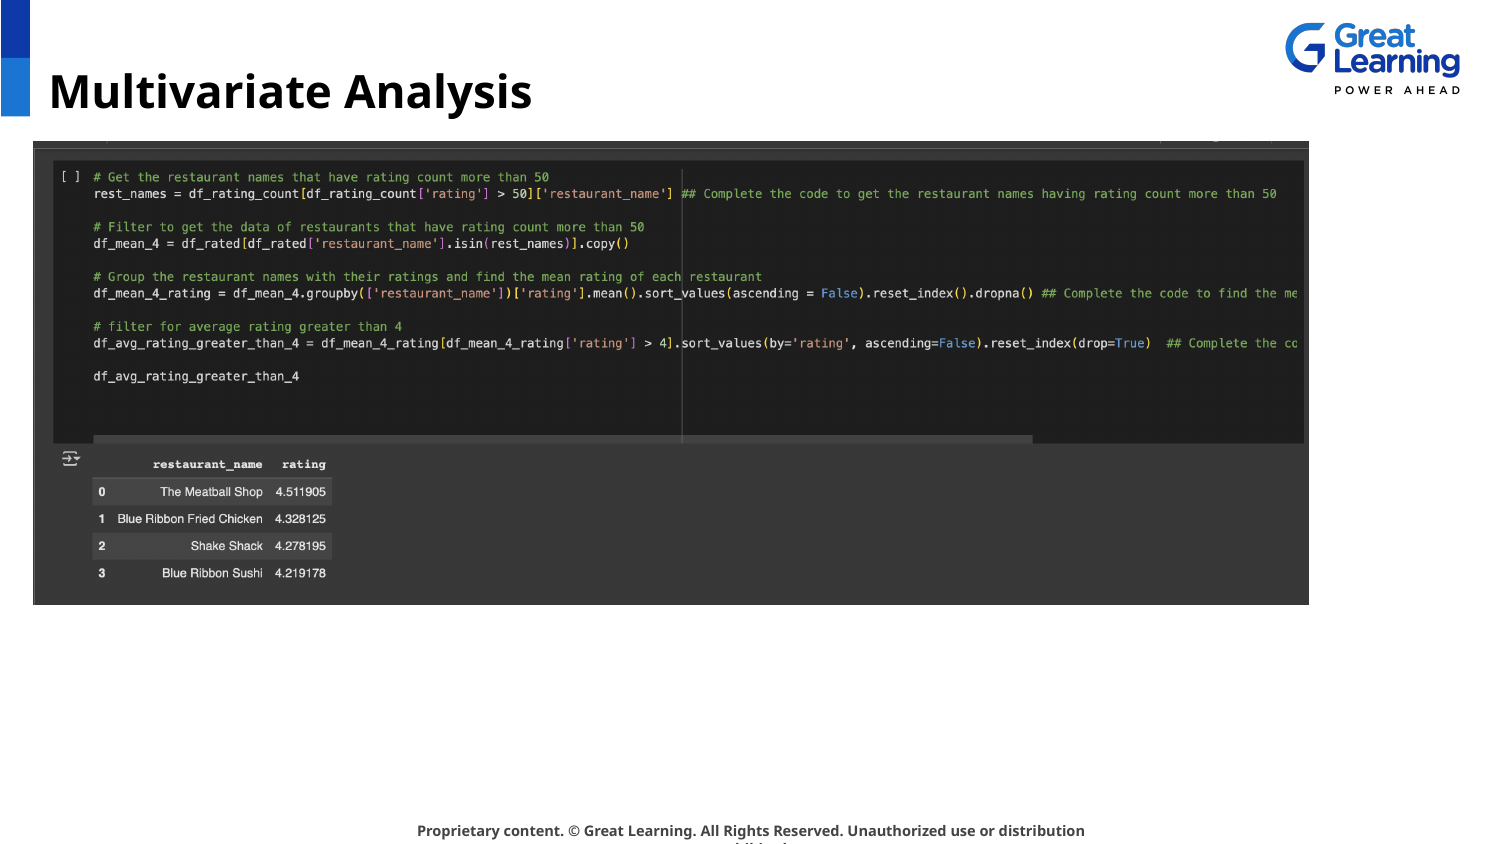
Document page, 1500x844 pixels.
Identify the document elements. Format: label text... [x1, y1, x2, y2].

picture [1258, 11, 1487, 106]
picture [32, 141, 1309, 605]
title Multivariate Analysis [33, 47, 1431, 142]
